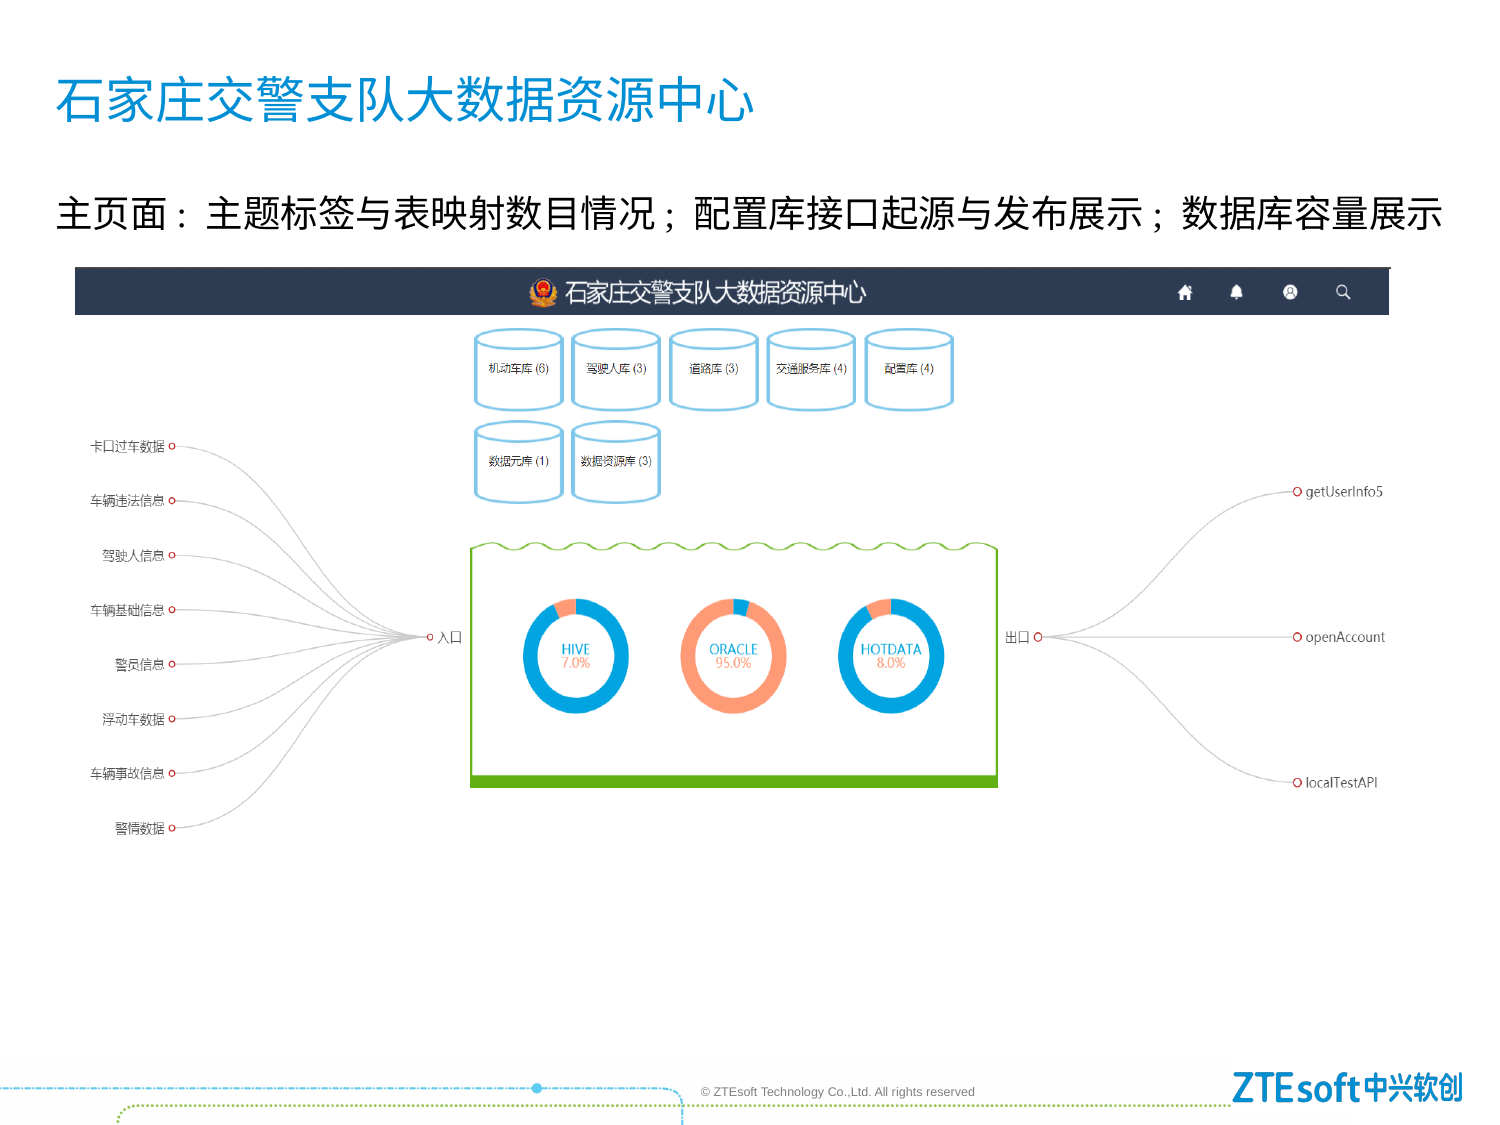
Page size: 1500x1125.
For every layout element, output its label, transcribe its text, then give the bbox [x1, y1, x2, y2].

title 石家庄交警支队大数据资源中心 [54, 68, 1453, 177]
list 主页面: 主题标签与表映射数目情况; 配置库接口起源与发布展示; 数据库容量展示 [54, 177, 1453, 1044]
picture [74, 267, 1391, 896]
picture [0, 1061, 1464, 1125]
